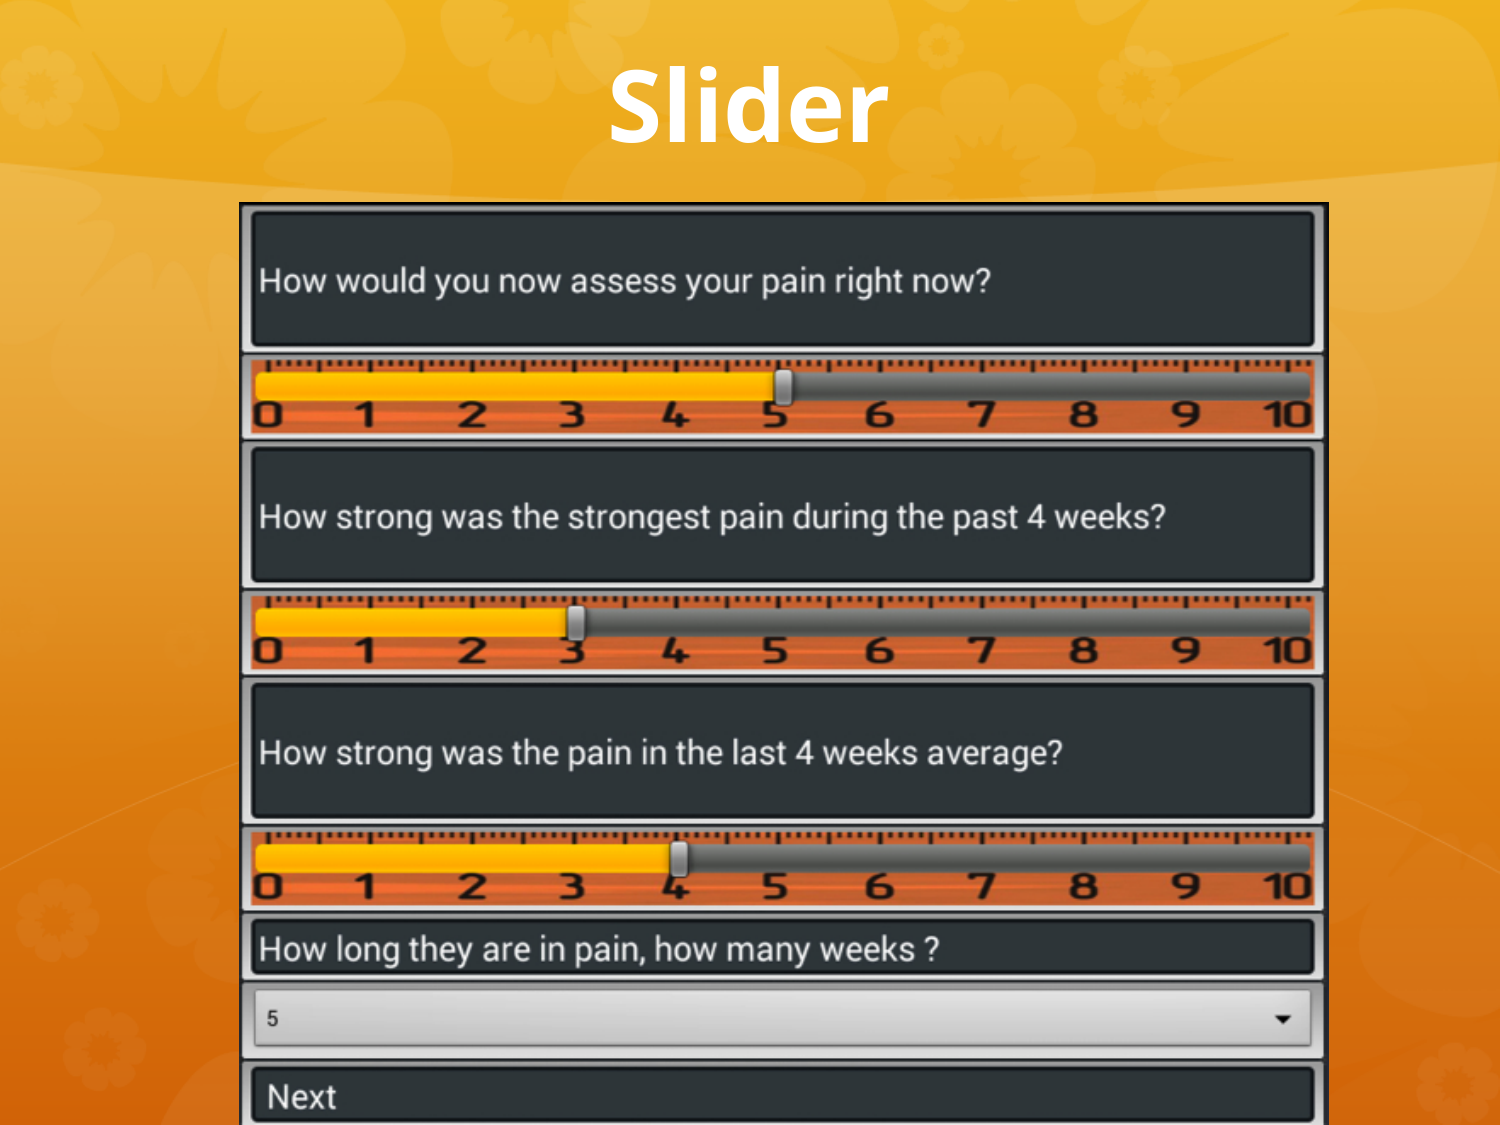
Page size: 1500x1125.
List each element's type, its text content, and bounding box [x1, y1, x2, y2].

picture [0, 0, 1500, 1125]
title Slider [127, 14, 1372, 203]
